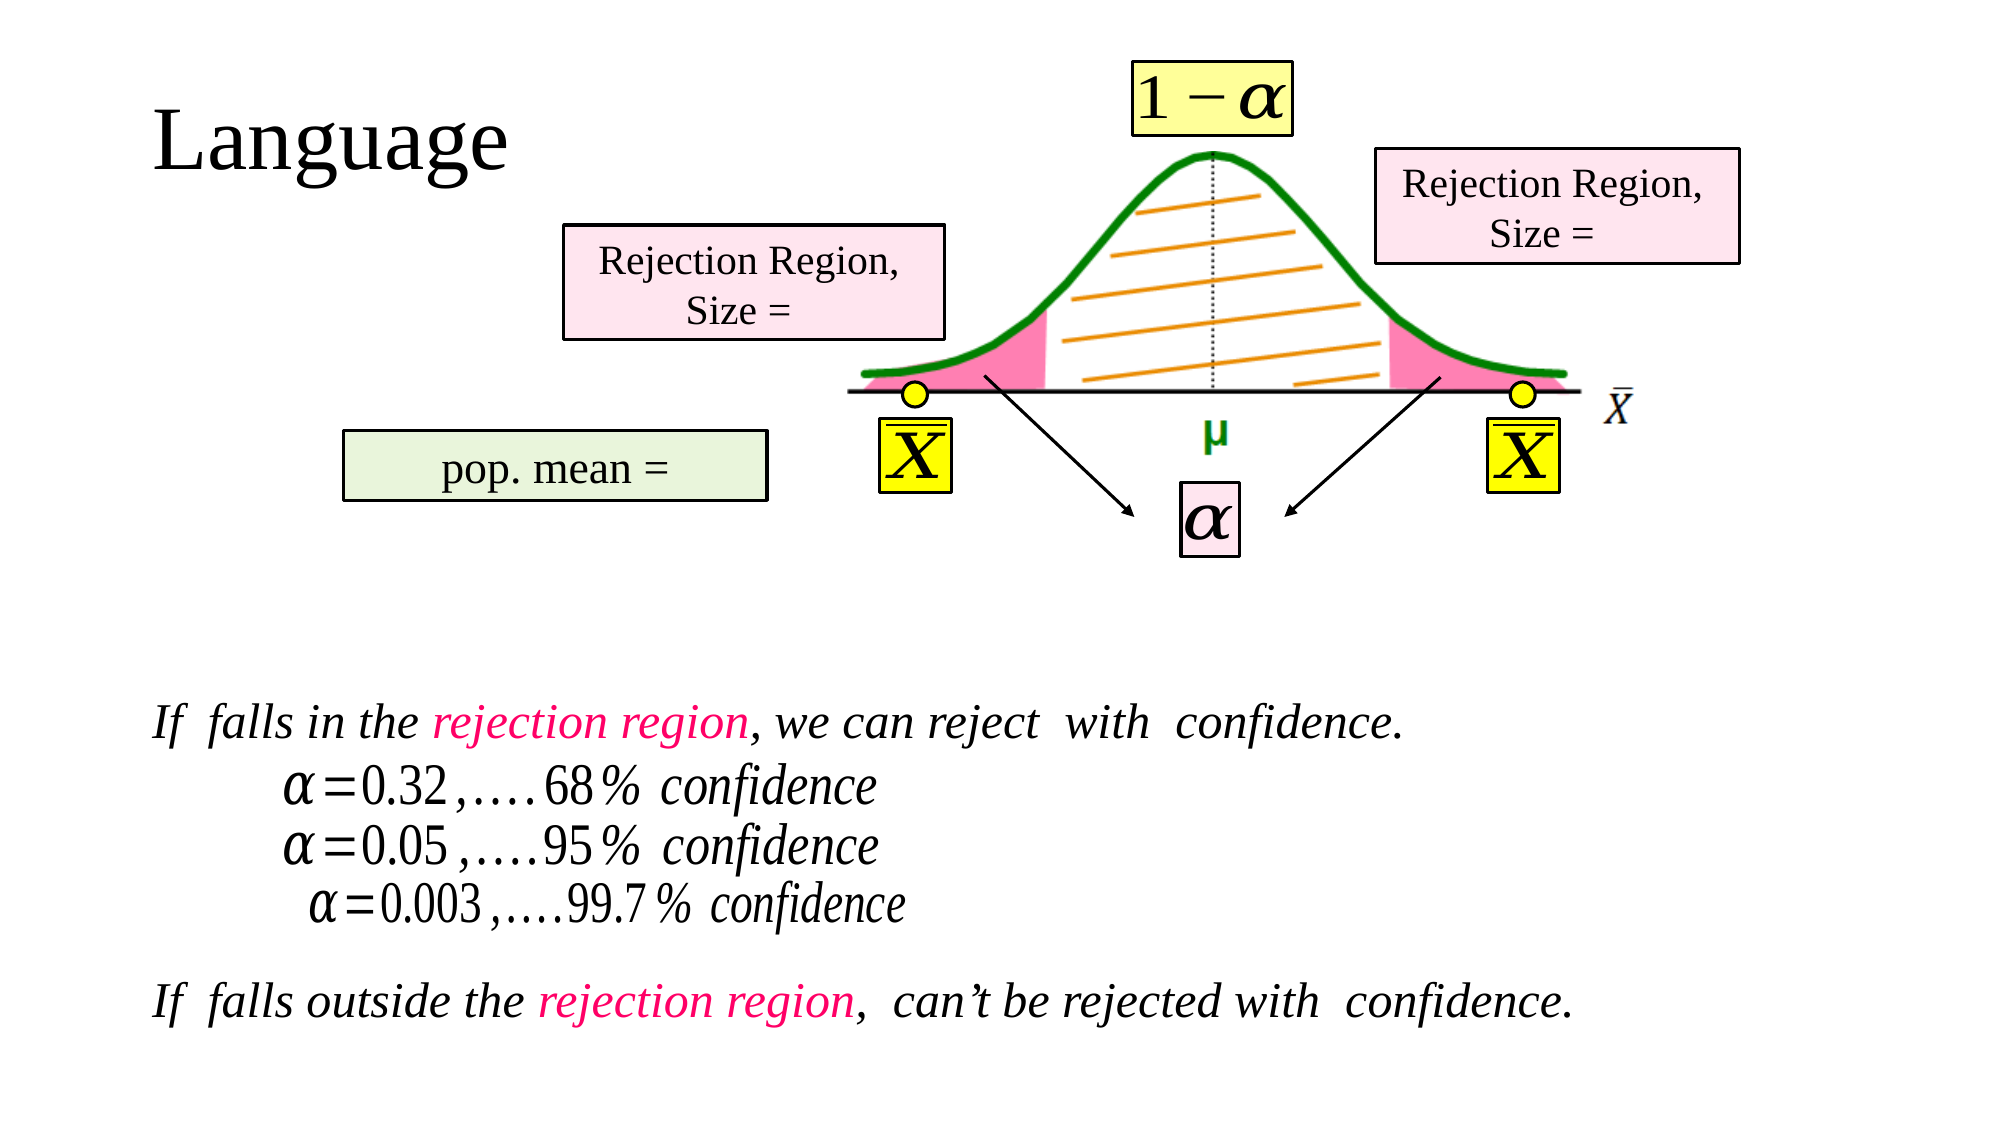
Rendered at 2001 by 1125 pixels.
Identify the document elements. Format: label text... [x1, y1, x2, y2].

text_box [1283, 376, 1442, 518]
text_box Language [137, 59, 1895, 196]
picture [846, 150, 1676, 485]
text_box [983, 374, 1135, 518]
